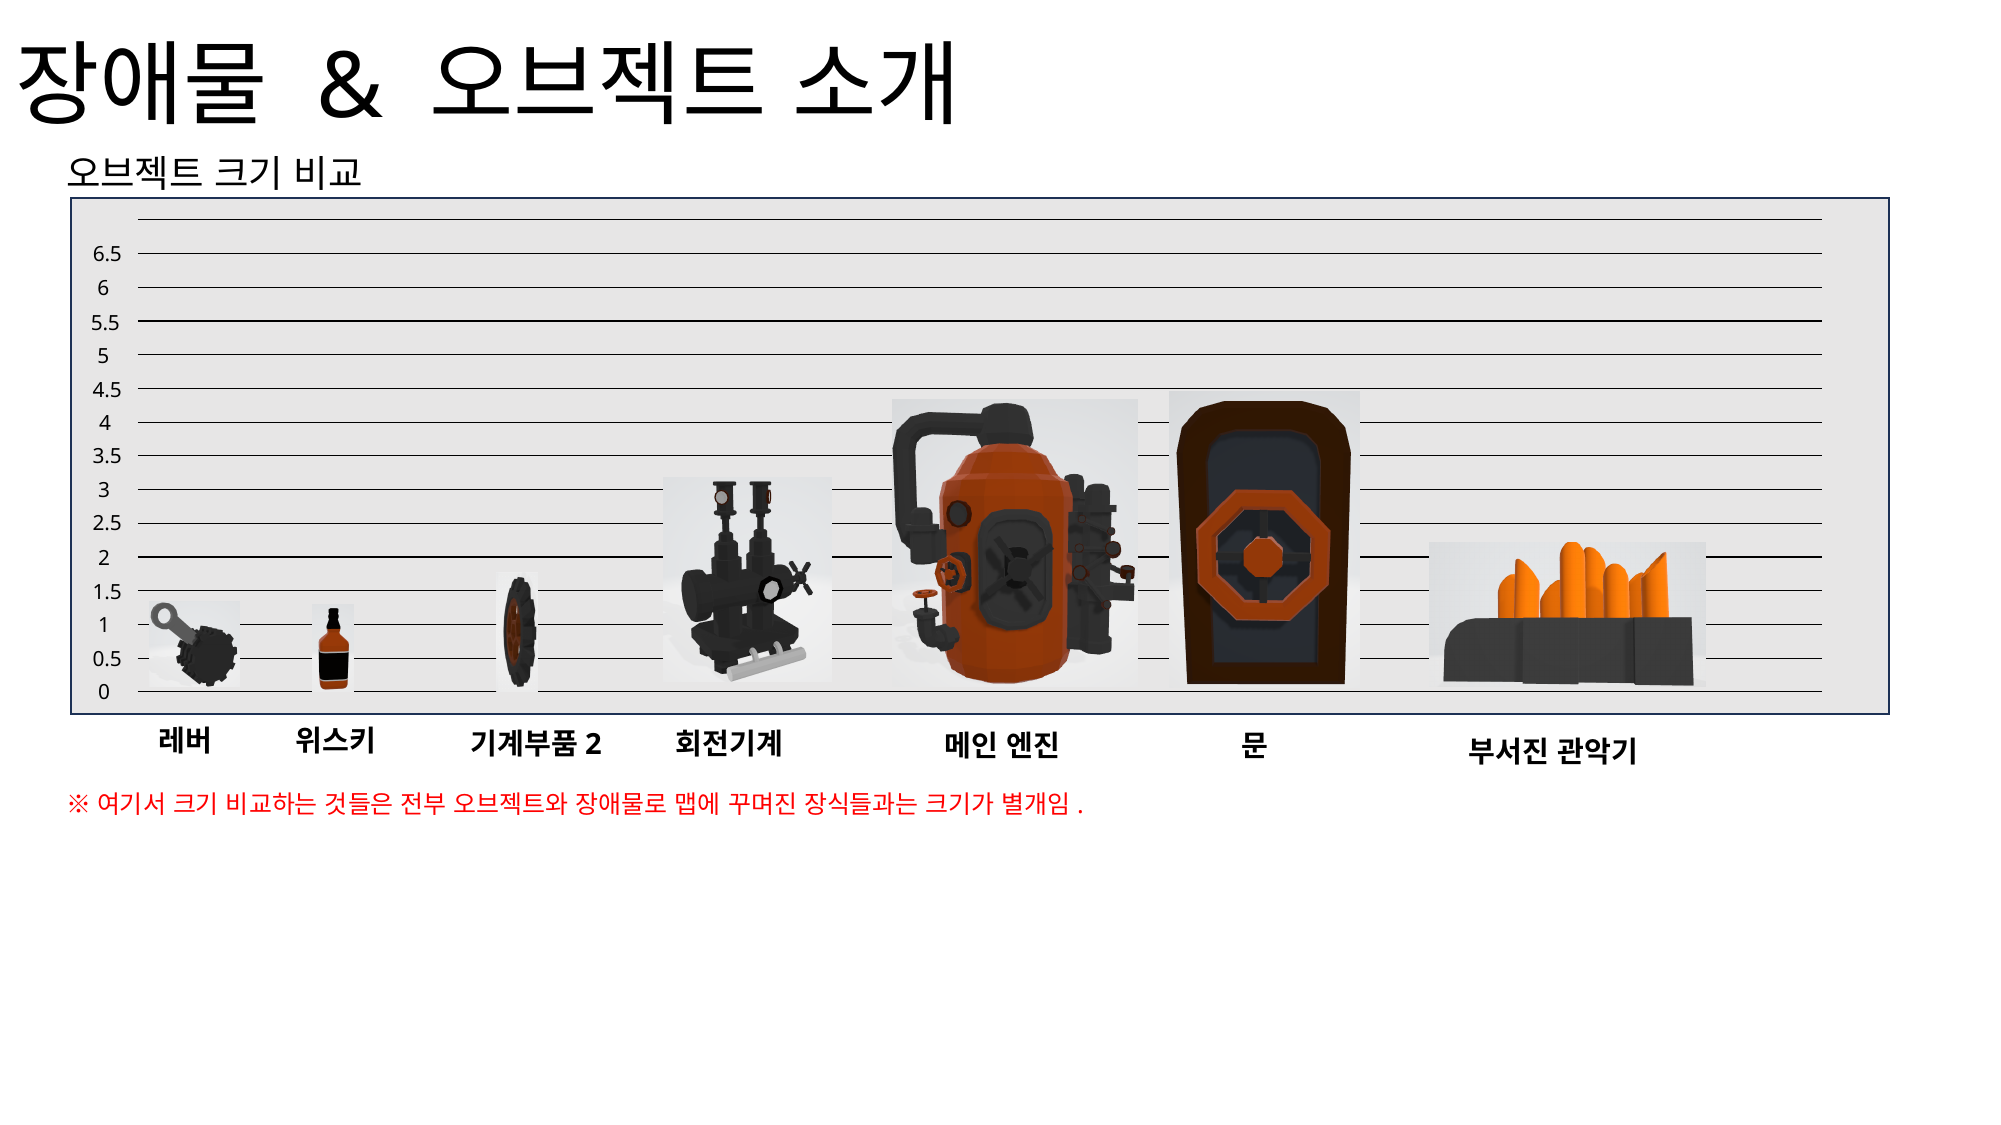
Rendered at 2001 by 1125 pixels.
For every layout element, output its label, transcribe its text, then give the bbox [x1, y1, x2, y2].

picture [1429, 542, 1706, 687]
picture [1169, 391, 1360, 688]
text_box 위스키 [280, 715, 462, 765]
picture [312, 603, 354, 692]
text_box 오브젝트 크기 비교 [51, 142, 499, 203]
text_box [70, 197, 1889, 715]
text_box 회전기계 [661, 718, 873, 768]
text_box 레버 [102, 715, 269, 765]
text_box 문 [1226, 719, 1524, 770]
text_box ※여기서 크기 비교하는 것들은 전부 오브젝트와 장애물로 맵에 꾸며진 장식들과는 크기가 별개임. [51, 781, 1817, 826]
picture [458, 611, 577, 653]
title 장애물 & 오브젝트 소개 [0, 0, 1725, 197]
text_box 기계부품2 [455, 718, 650, 768]
picture [663, 477, 832, 682]
picture [892, 399, 1138, 687]
text_box 부서진 관악기 [1453, 725, 1683, 776]
picture [149, 601, 240, 687]
text_box 메인 엔진 [930, 720, 1100, 770]
